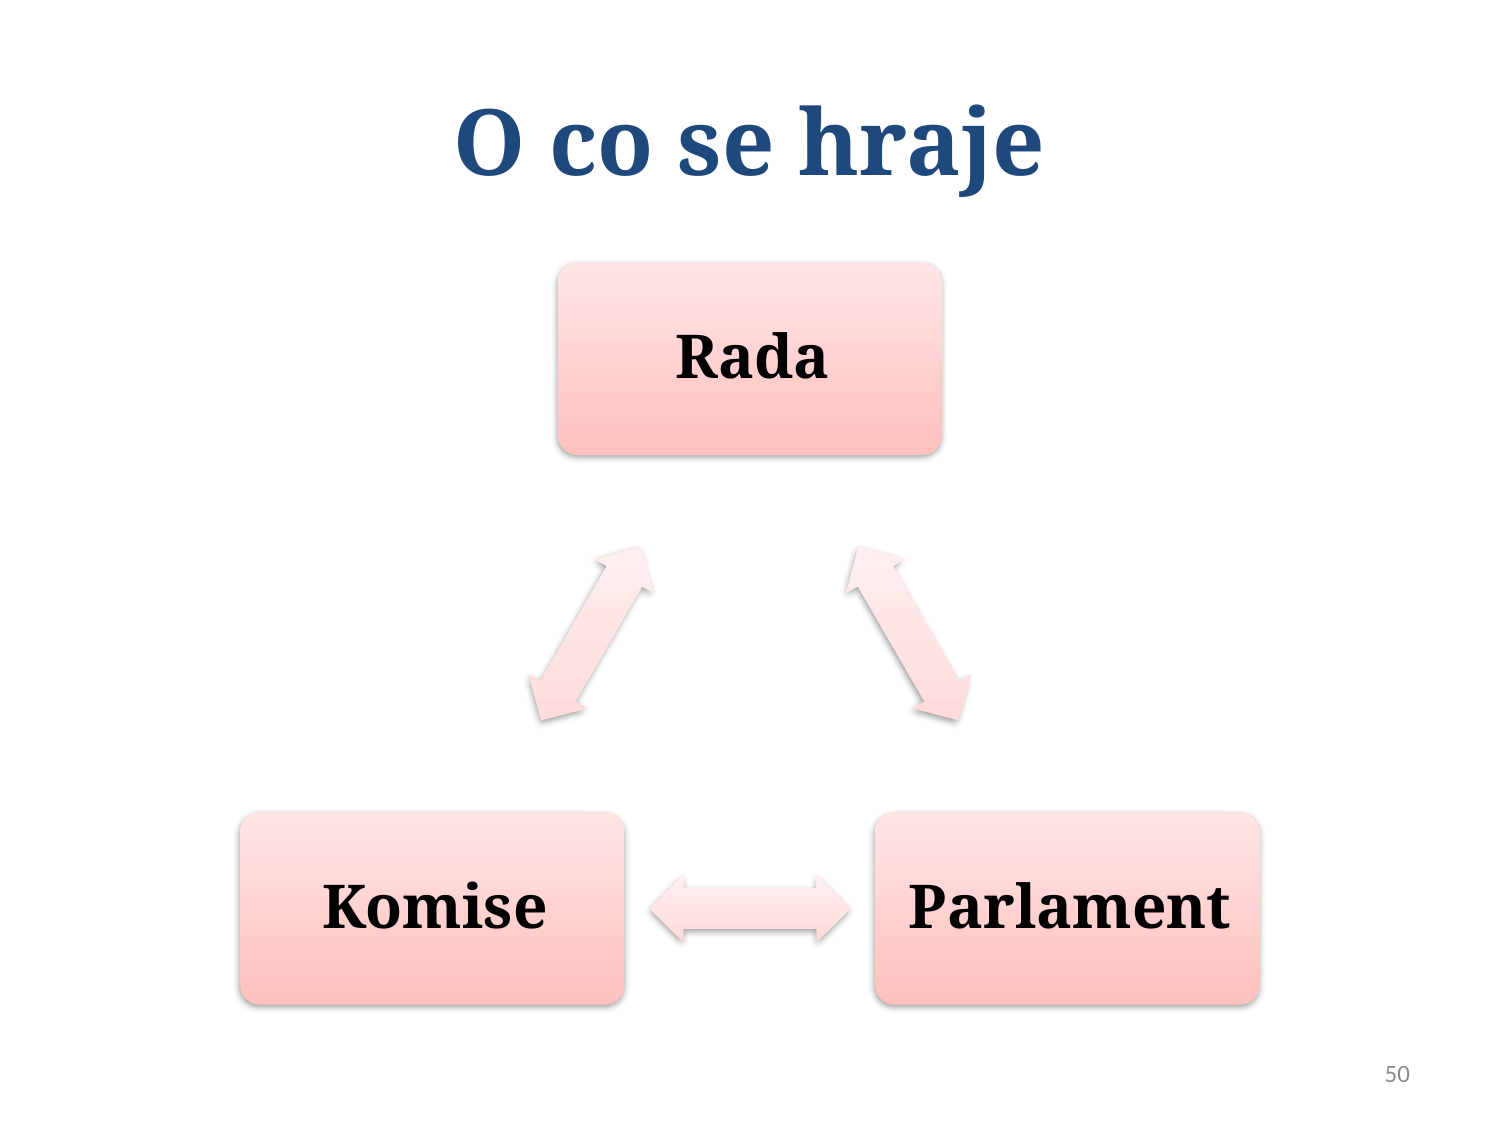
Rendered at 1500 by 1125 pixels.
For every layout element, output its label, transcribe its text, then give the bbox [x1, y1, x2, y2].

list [74, 262, 1426, 1006]
title O co se hraje [75, 45, 1425, 233]
slide_number 50 [1074, 1042, 1425, 1103]
